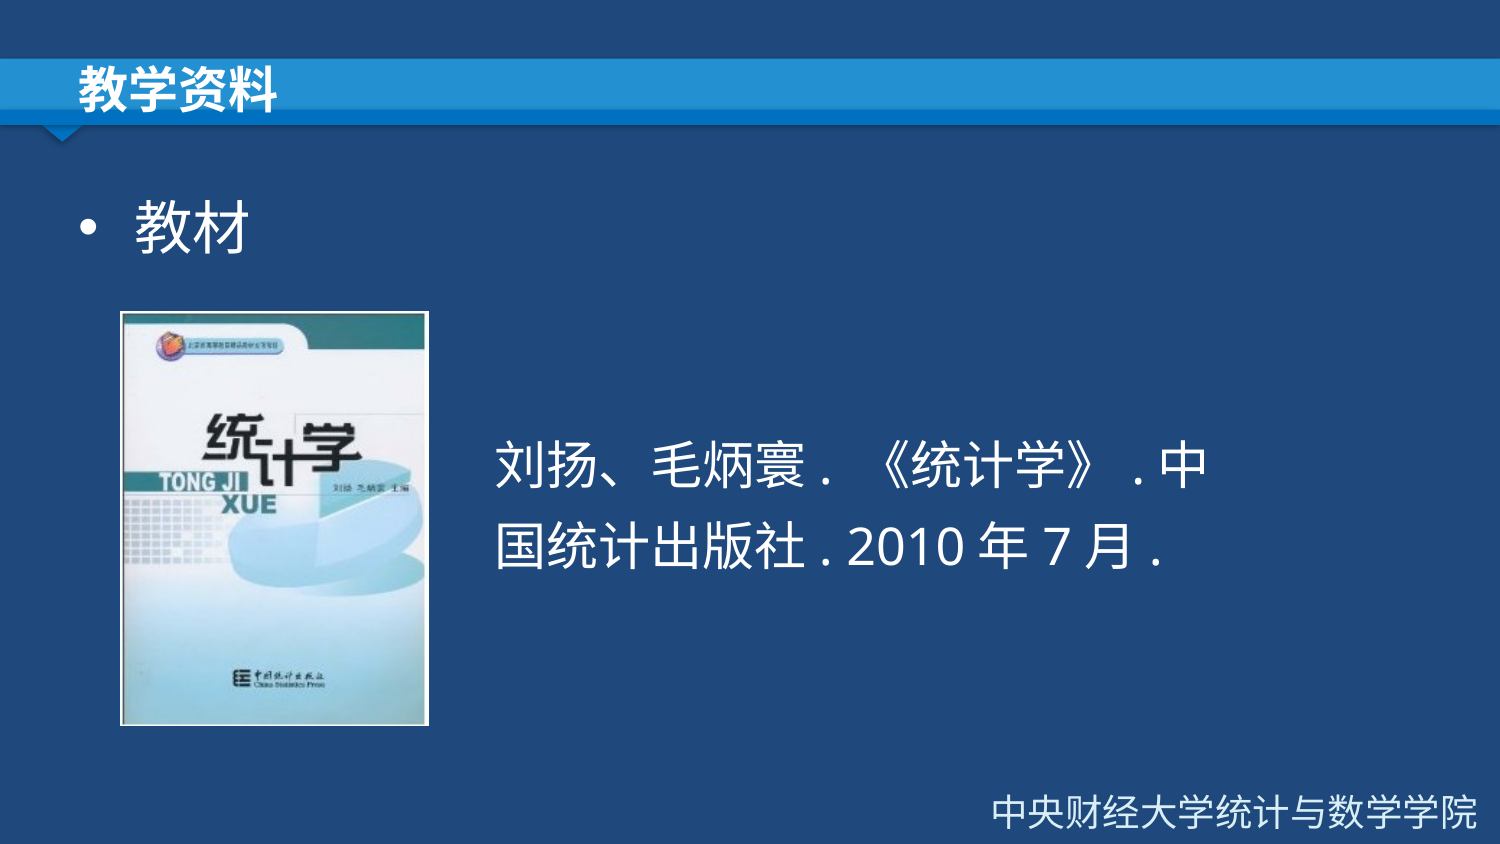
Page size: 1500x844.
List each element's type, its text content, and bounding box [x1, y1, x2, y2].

text_box 刘扬、毛炳寰. 《统计学》.中国统计出版社. 2010年7月. [479, 406, 1238, 584]
list 教材 [63, 169, 1414, 785]
title 教学资料 [63, 54, 1414, 122]
picture [120, 311, 429, 727]
